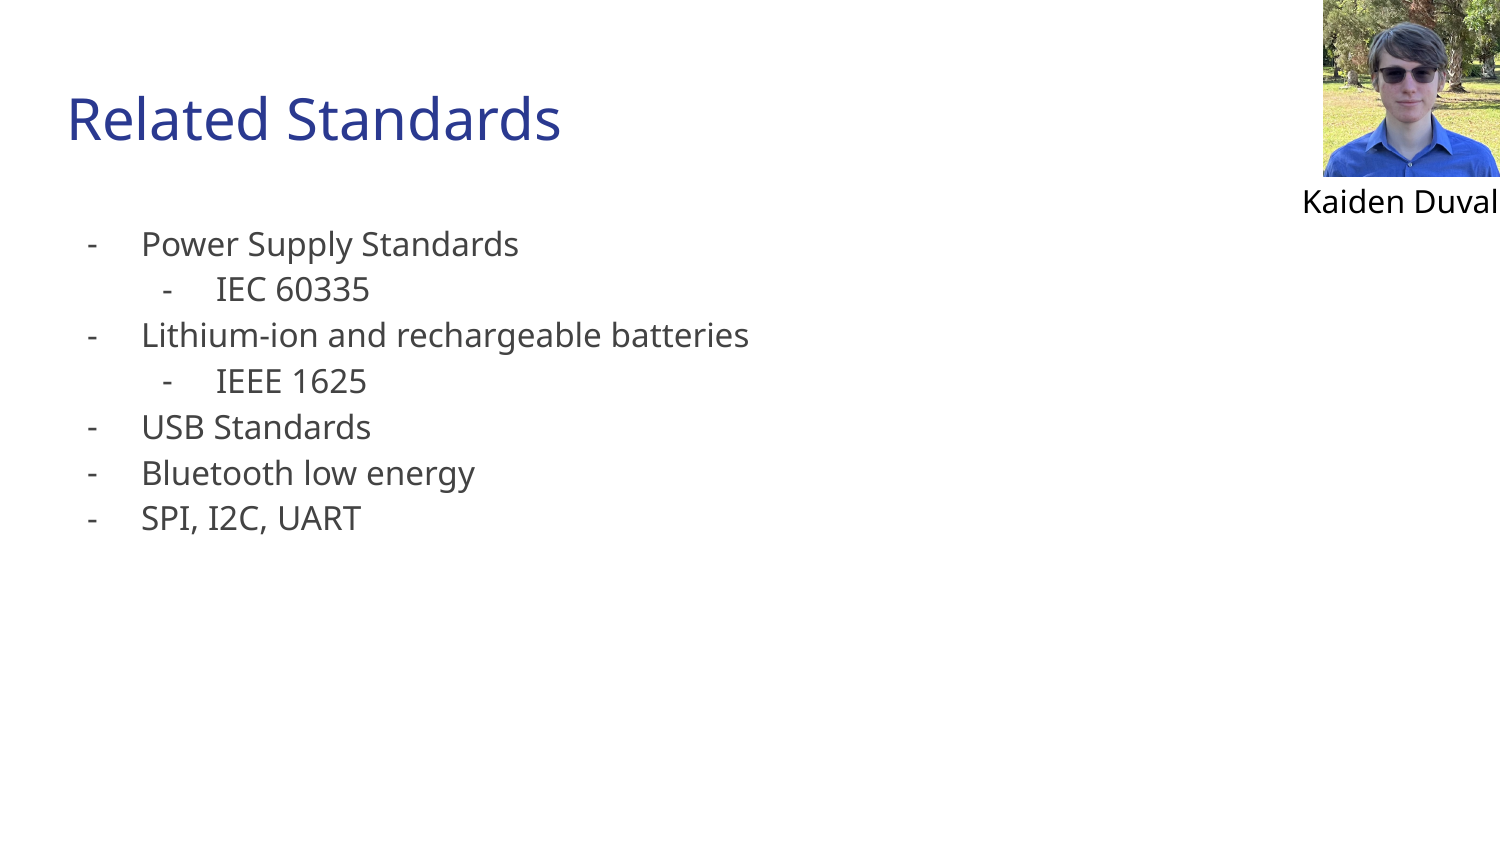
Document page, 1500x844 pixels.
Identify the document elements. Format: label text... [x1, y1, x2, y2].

title Related Standards [51, 67, 1318, 167]
picture [1323, 0, 1500, 177]
text_box Kaiden Duvall [1286, 166, 1500, 274]
list Power Supply Standards IEC 60335 Lithium-ion and rechargeable batteries IEEE 1625 USB Standards Bluetooth low energy SPI, I2C, UART [51, 201, 1449, 750]
